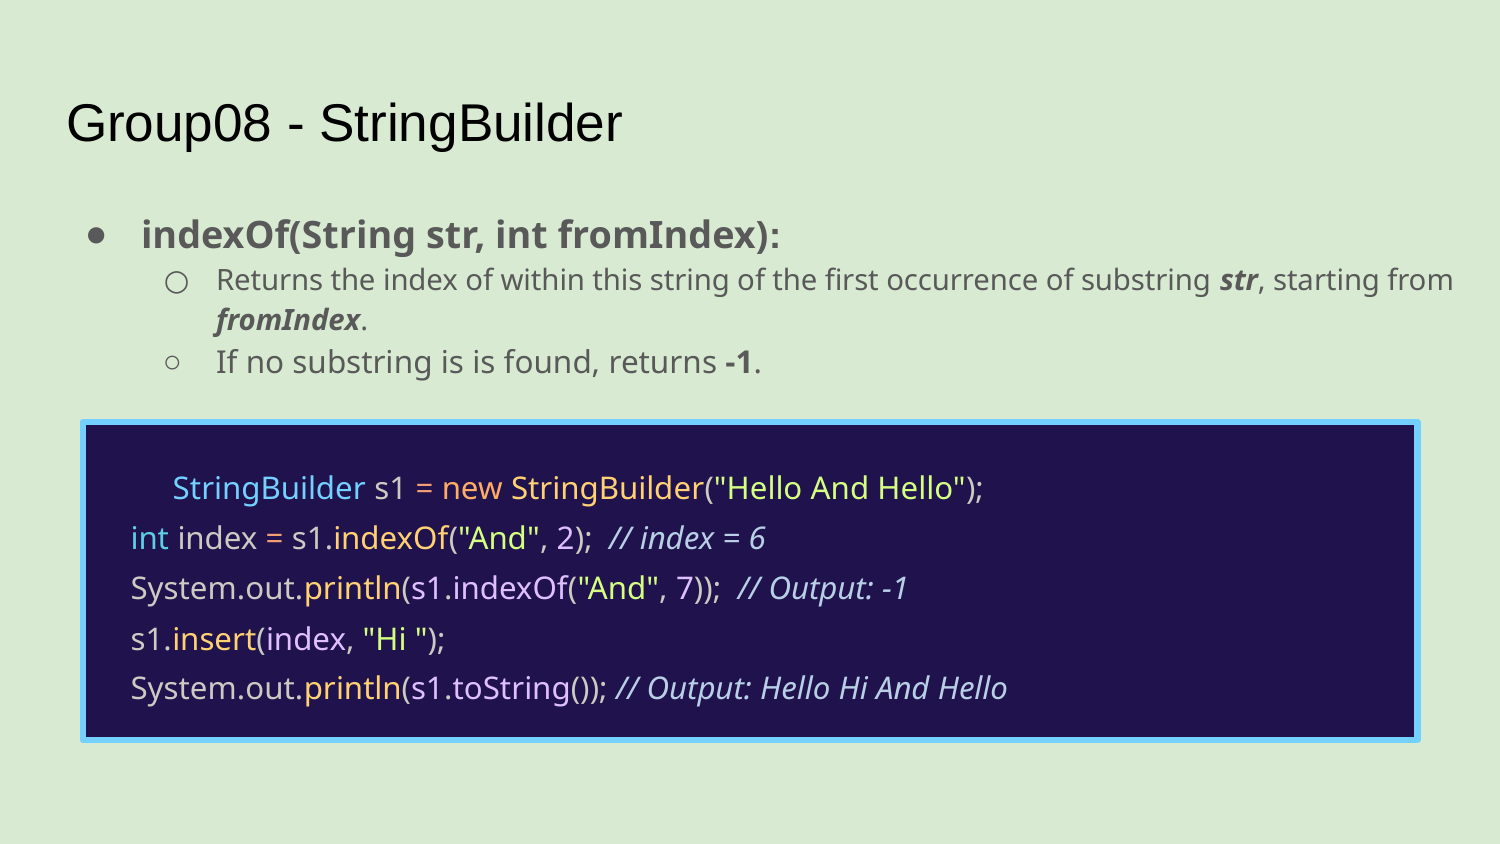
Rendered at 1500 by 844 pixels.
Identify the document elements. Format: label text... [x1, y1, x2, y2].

title Group08 - StringBuilder [51, 72, 1449, 167]
text_box StringBuilder s1 = new StringBuilder("Hello And Hello"); int index = s1.indexOf("And", 2); // index = 6 System.out.println(s1.indexOf("And", 7)); // Output: -1 s1.insert(index, "Hi "); System.out.println(s1.toString()); // Output: Hello Hi And Hello [82, 421, 1418, 741]
list indexOf(String str, int fromIndex): Returns the index of within this string of the first occurrence of substring str, starting from fromIndex. If no substring is is found, returns -1. [51, 189, 1484, 799]
